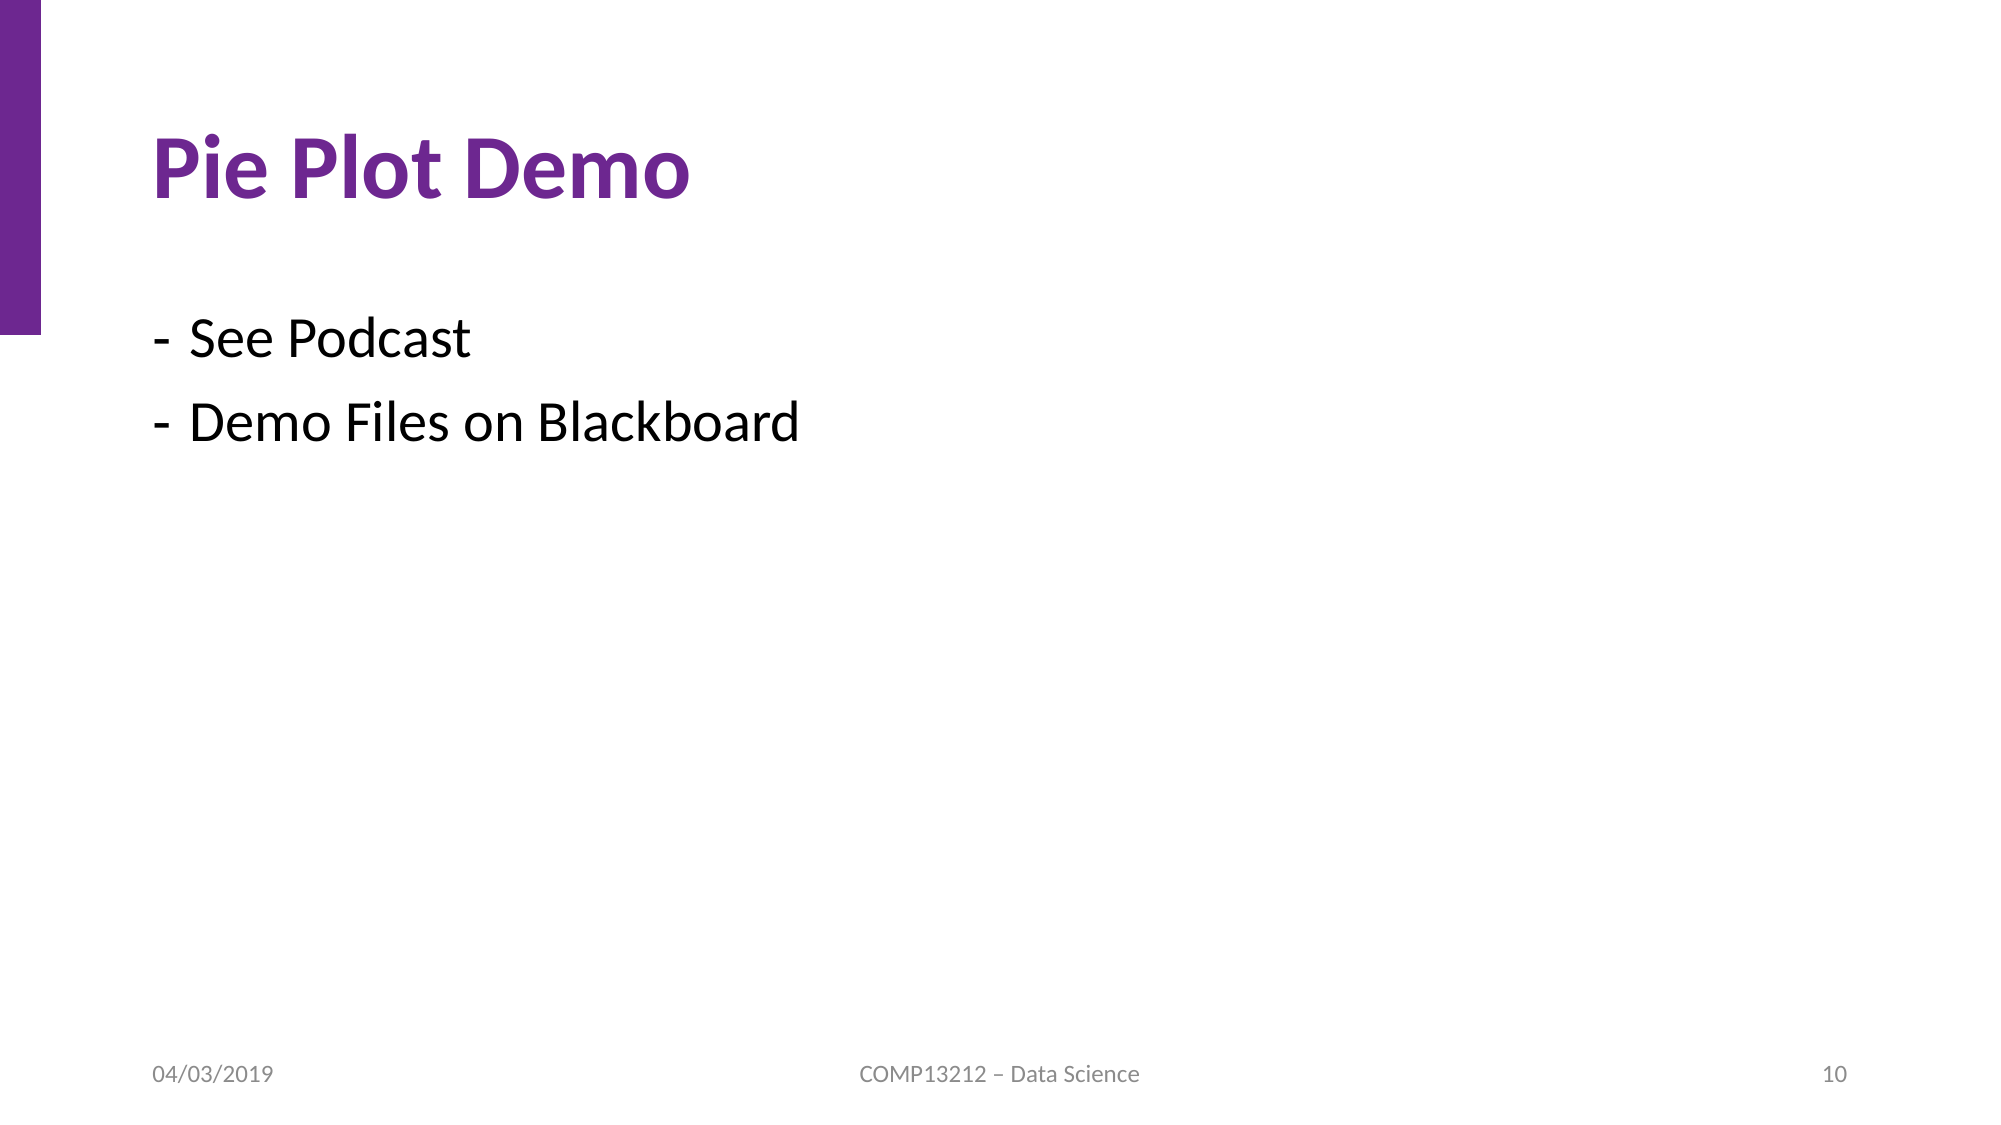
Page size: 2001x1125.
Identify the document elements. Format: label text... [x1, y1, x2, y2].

footer COMP13212 – Data Science [662, 1042, 1338, 1103]
title Pie Plot Demo [137, 59, 1863, 278]
slide_number 10 [1412, 1042, 1863, 1103]
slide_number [137, 1042, 588, 1103]
list See Podcast Demo Files on Blackboard [137, 299, 1863, 1014]
